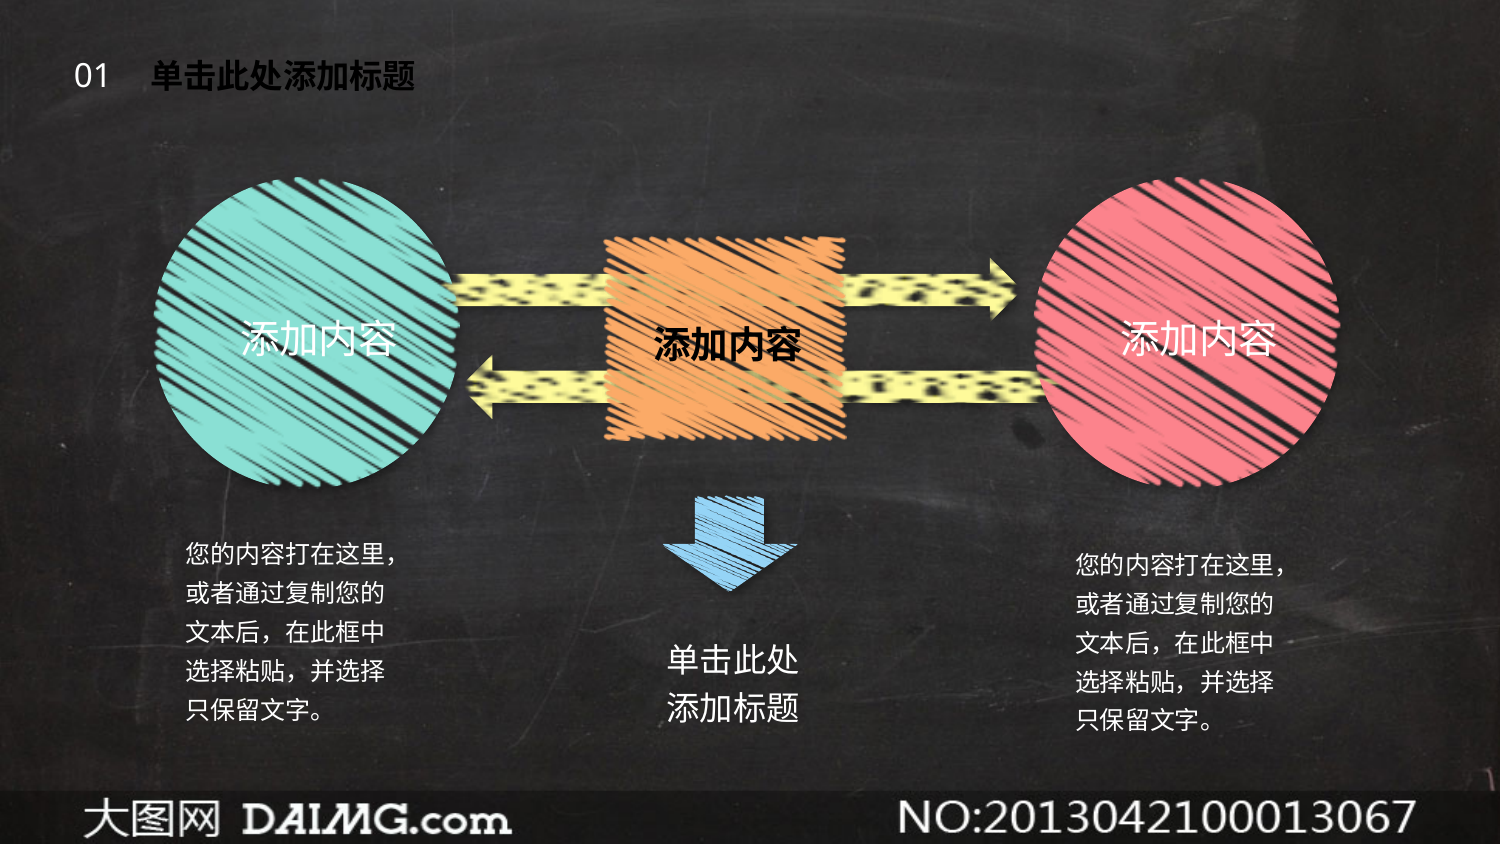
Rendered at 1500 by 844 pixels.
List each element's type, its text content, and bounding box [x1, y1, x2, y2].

text_box 添加内容 [1032, 176, 1341, 490]
picture [0, 0, 1500, 844]
text_box 添加内容 [152, 176, 460, 490]
text_box 01 [65, 53, 121, 94]
text_box 您的内容打在这里，或者通过复制您的文本后，在此框中选择粘贴，并选择只保留文字。 [169, 522, 425, 733]
text_box 单击此处添加标题 [651, 623, 845, 736]
text_box [852, 257, 1023, 323]
text_box 添加内容 [603, 236, 847, 441]
text_box [457, 273, 603, 307]
text_box 单击此处添加标题 [150, 55, 606, 96]
text_box [660, 495, 799, 593]
text_box 您的内容打在这里，或者通过复制您的文本后，在此框中选择粘贴，并选择只保留文字。 [1059, 532, 1315, 743]
text_box [852, 370, 1044, 403]
text_box [461, 354, 603, 420]
